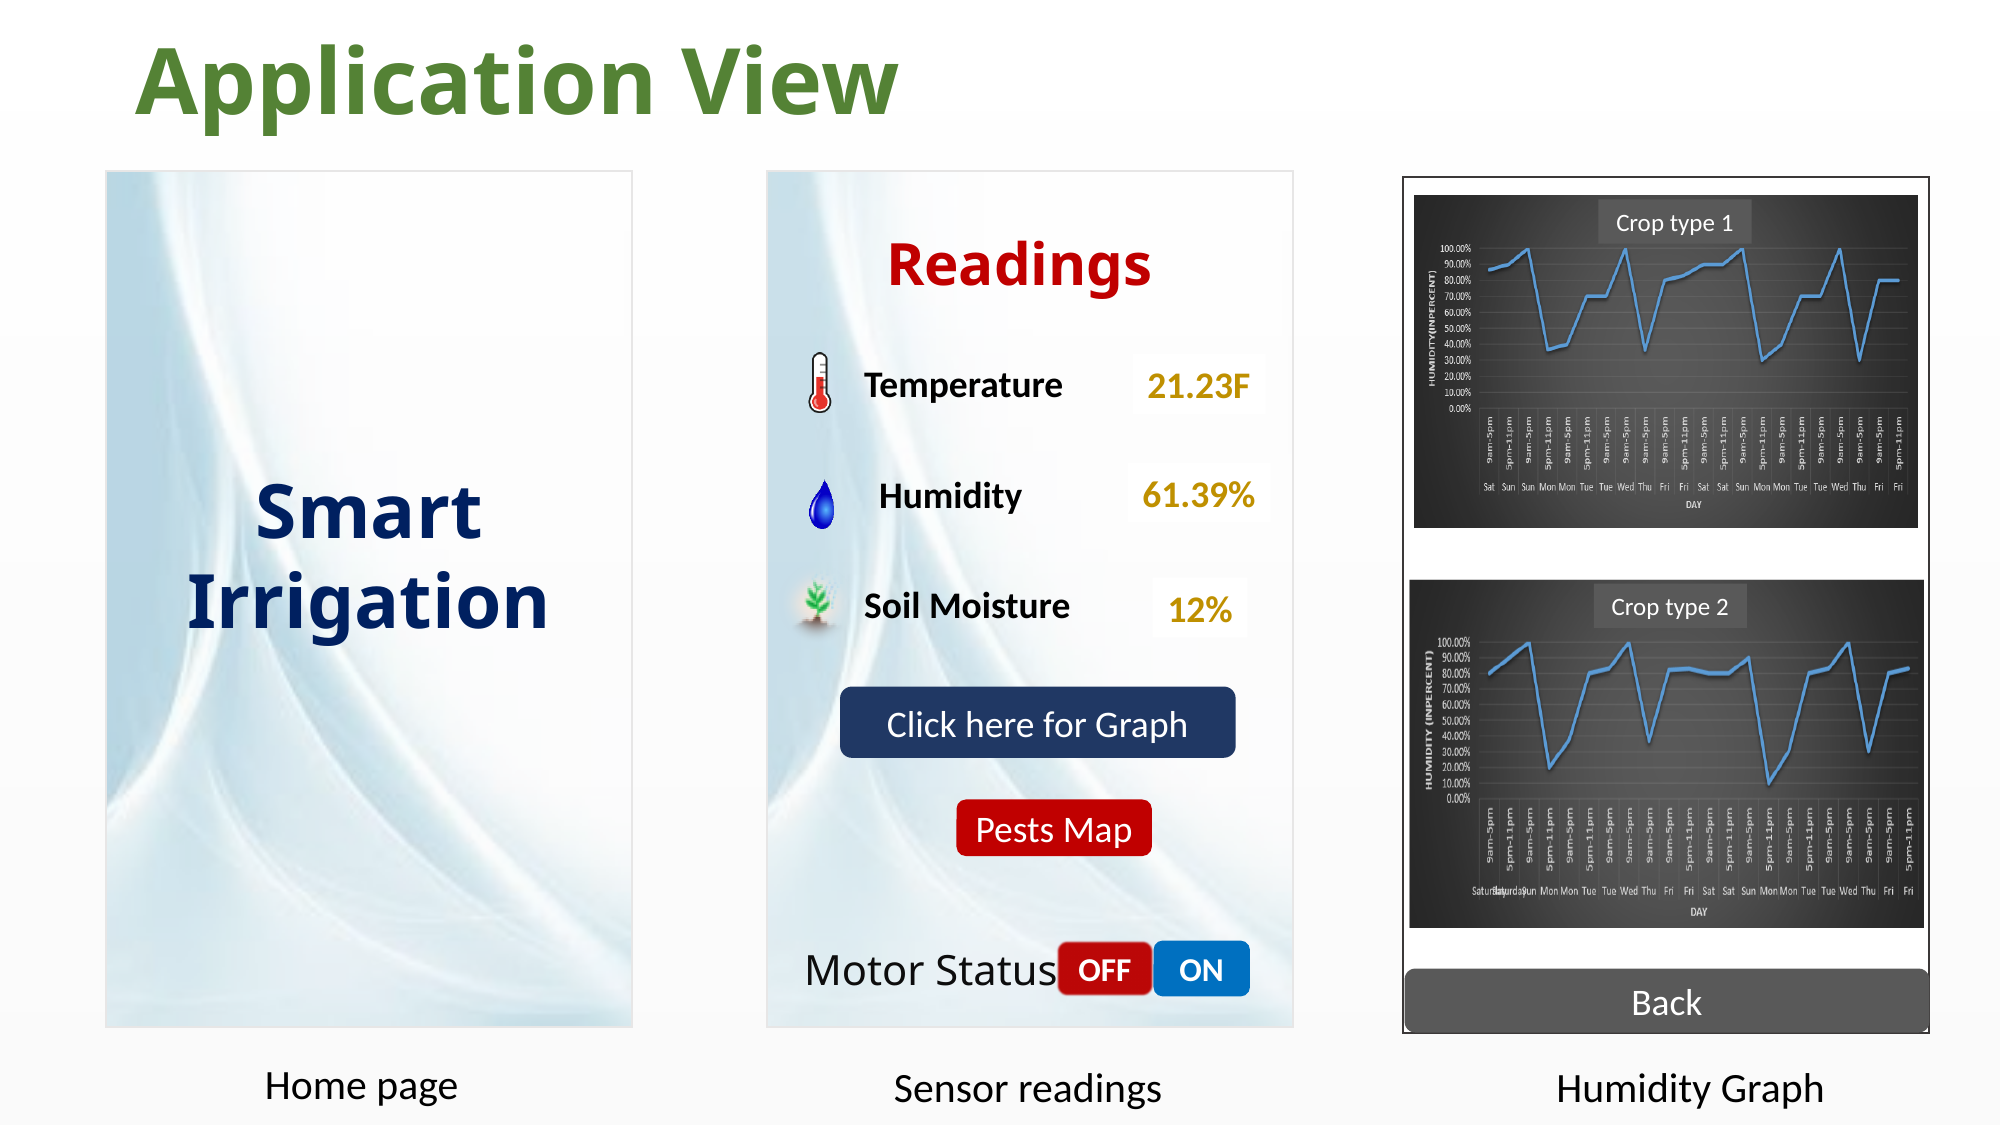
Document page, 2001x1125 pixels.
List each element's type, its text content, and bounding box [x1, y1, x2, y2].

text_box OFF [1057, 941, 1152, 996]
text_box Motor Status [788, 928, 1144, 1009]
text_box Temperature [848, 342, 1091, 424]
text_box Readings [808, 216, 1231, 307]
text_box Back [1403, 967, 1931, 1034]
text_box 61.39% [1127, 462, 1271, 523]
text_box Humidity [863, 452, 1091, 534]
text_box [1402, 176, 1930, 1034]
text_box Soil Moisture [861, 562, 1091, 644]
title Application View [120, 7, 1846, 164]
picture [772, 557, 861, 650]
text_box 12% [1152, 577, 1248, 638]
text_box ON [1152, 939, 1251, 998]
text_box Humidity Graph [1451, 1058, 1930, 1113]
text_box 21.23F [1132, 354, 1266, 414]
text_box [766, 170, 1294, 1028]
text_box Home page [119, 1055, 604, 1110]
picture [808, 479, 834, 529]
picture [1408, 578, 1924, 928]
picture [1414, 192, 1918, 528]
text_box Sensor readings [788, 1058, 1268, 1113]
text_box Pests Map [955, 798, 1153, 858]
picture [789, 352, 850, 413]
text_box Click here for Graph [839, 685, 1237, 759]
text_box Smart Irrigation [105, 170, 633, 1028]
